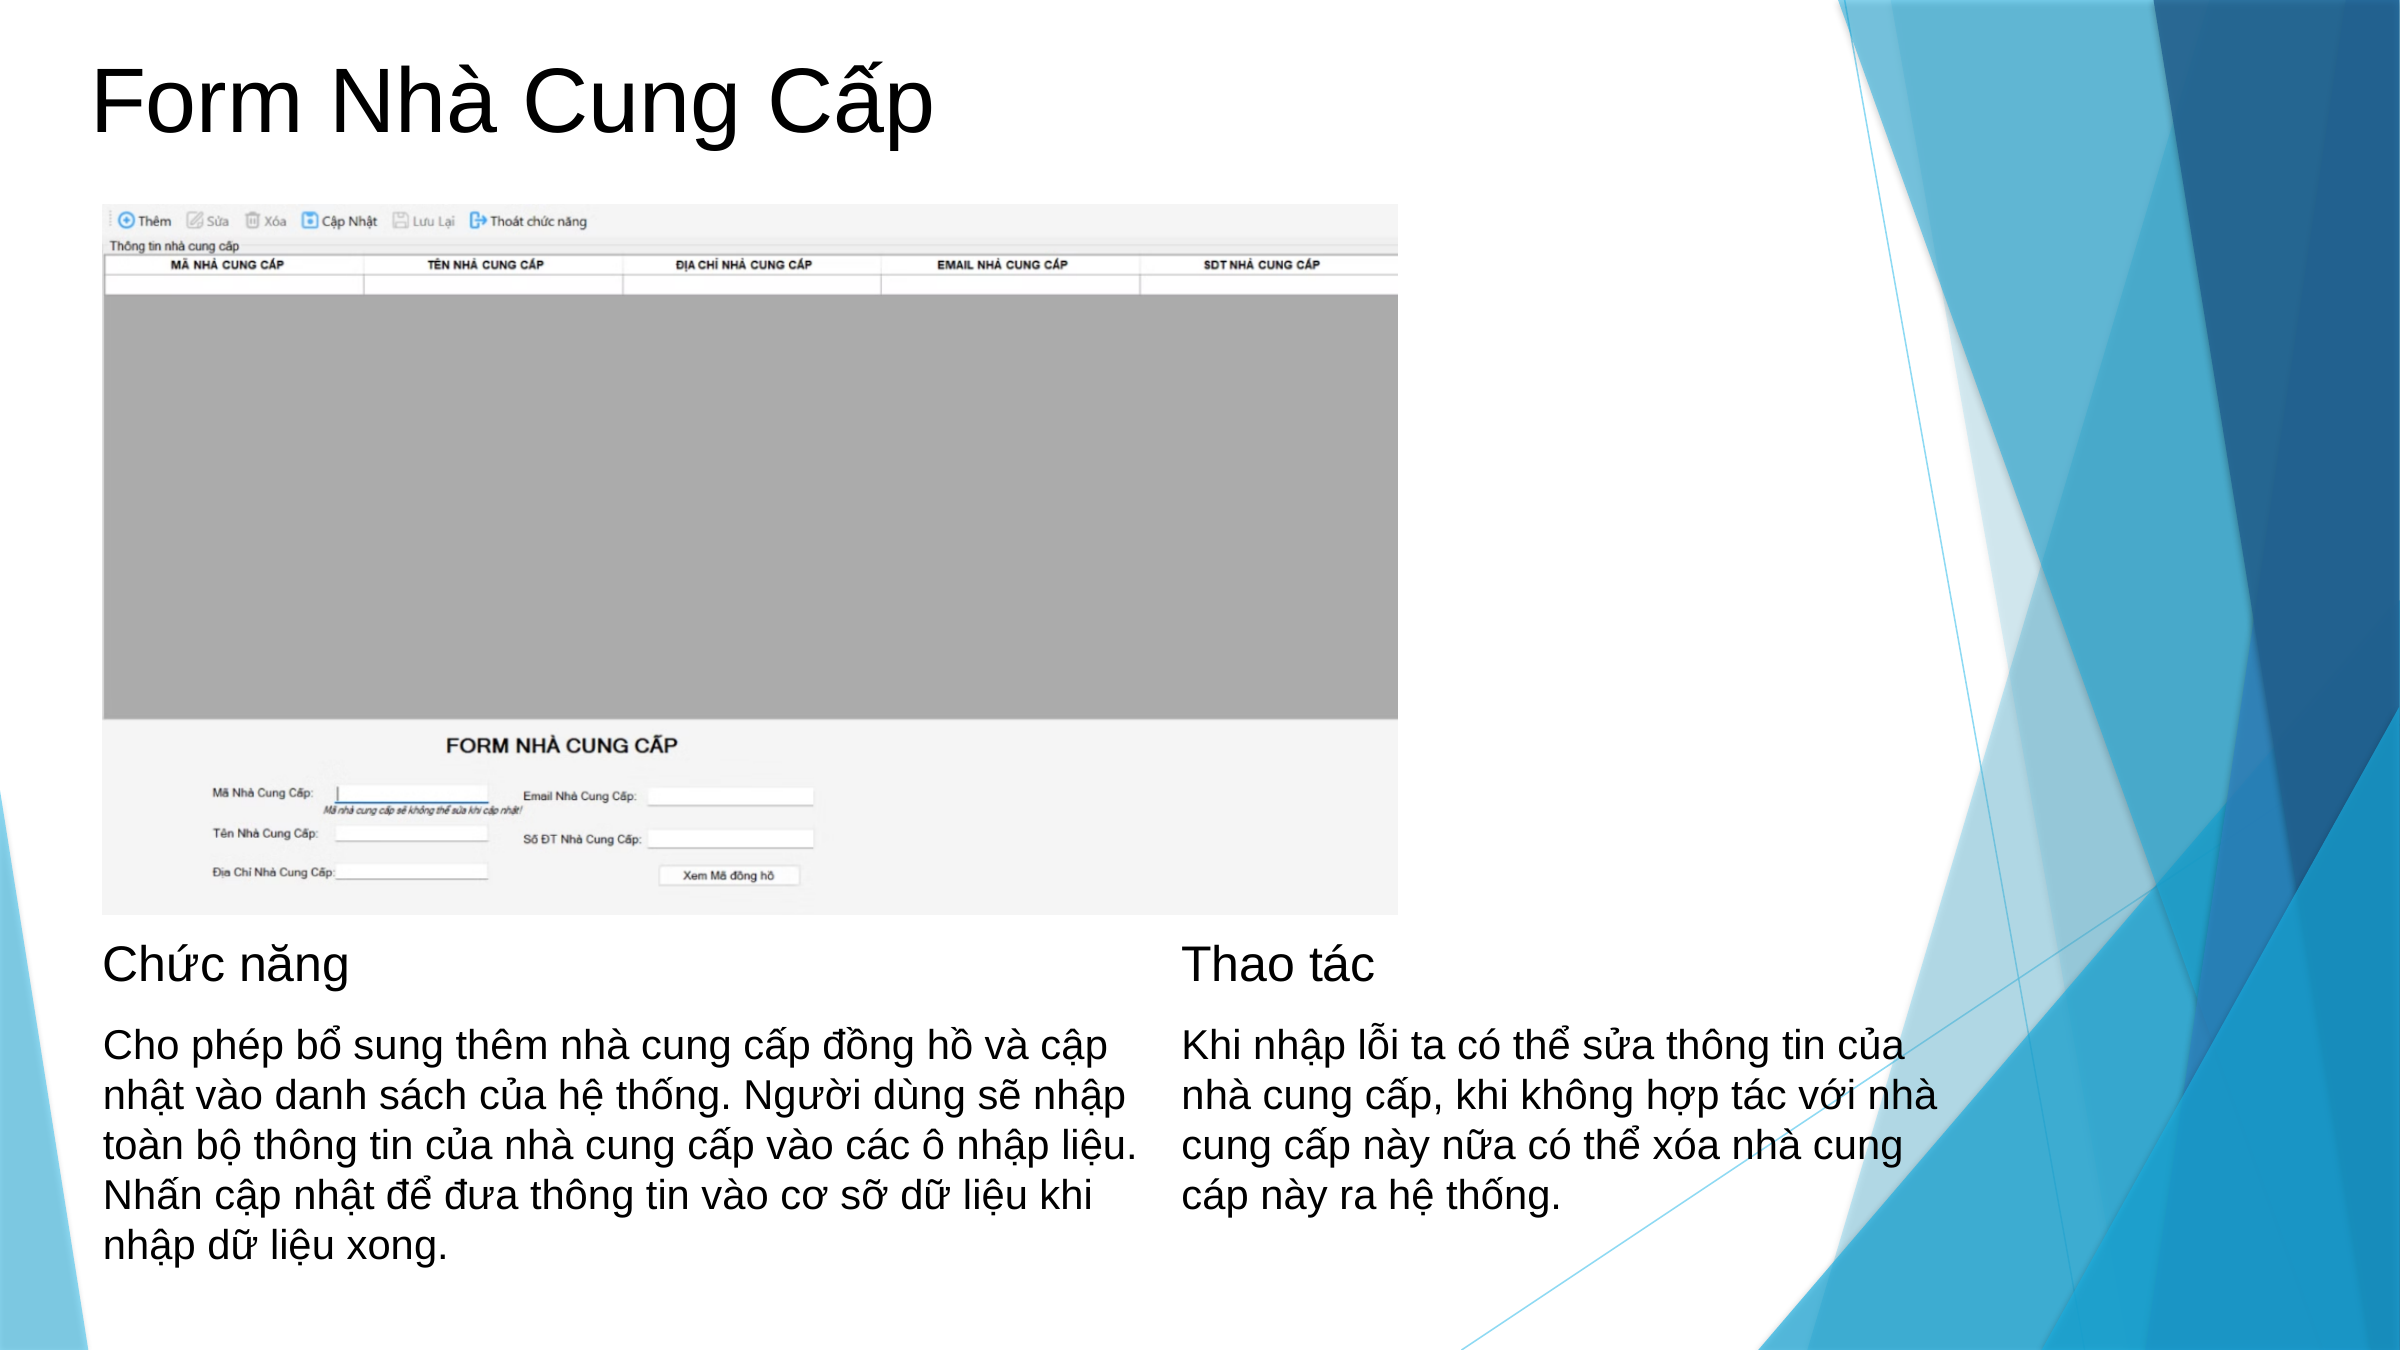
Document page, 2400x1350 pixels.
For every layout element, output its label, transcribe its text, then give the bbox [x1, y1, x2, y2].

text_box Form Nhà Cung Cấp [89, 70, 740, 152]
text_box Cho phép bổ sung thêm nhà cung cấp đồng hồ và cập nhật vào danh sách của hệ thống. Người dùng sẽ nhập toàn bộ thông tin của nhà cung cấp vào các ô nhập liệu. Nhấn cập nhật để đưa thông tin vào cơ sỡ dữ liệu khi nhập dữ liệu xong. [102, 1017, 1182, 1280]
picture [102, 203, 1398, 916]
text_box Chức năng [102, 951, 425, 992]
text_box Thao tác [1181, 951, 1503, 992]
text_box Khi nhập lỗi ta có thể sửa thông tin của nhà cung cấp, khi không hợp tác với nhà cung cấp này nữa có thể xóa nhà cung cáp này ra hệ thống. [1181, 1017, 1958, 1204]
